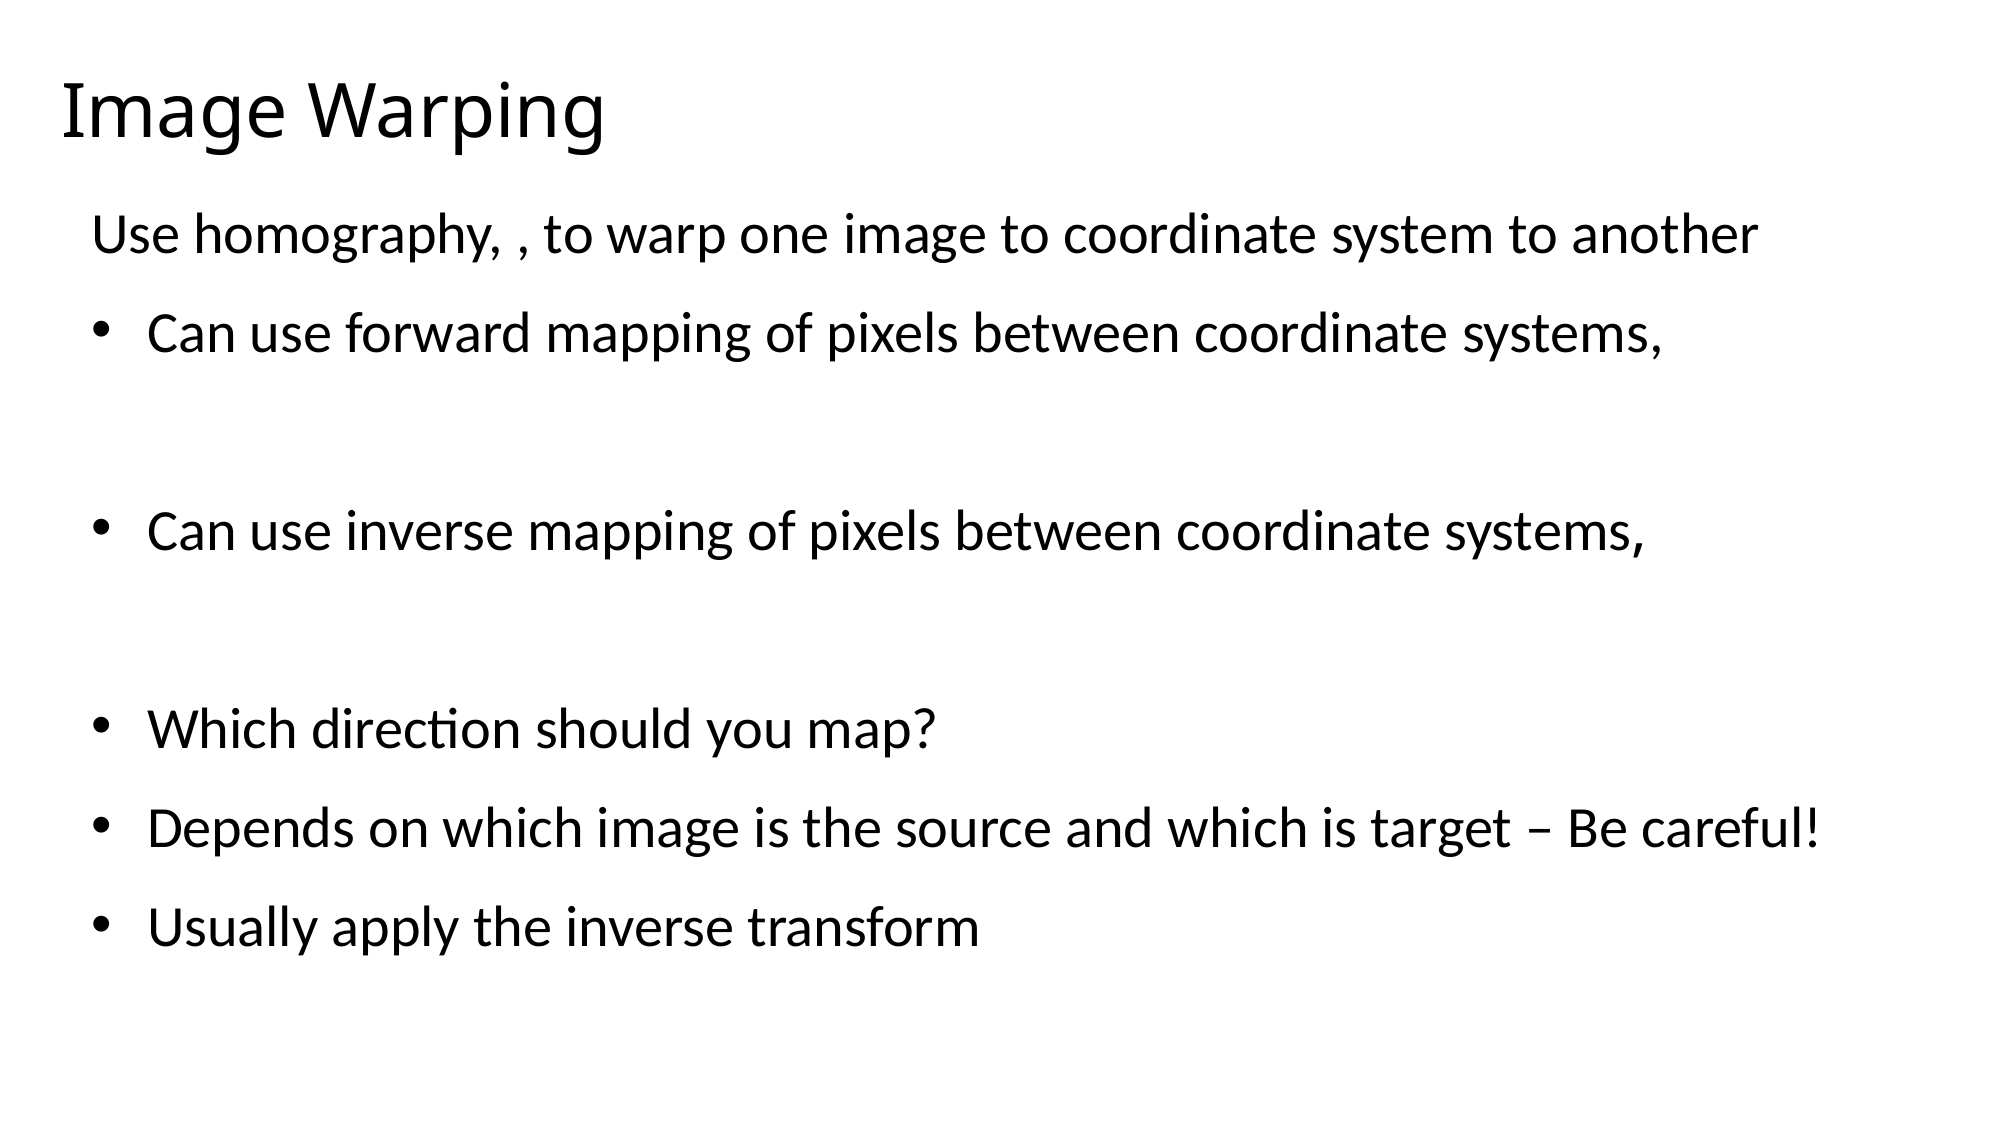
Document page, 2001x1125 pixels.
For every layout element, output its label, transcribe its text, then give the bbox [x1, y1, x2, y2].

title Image Warping [26, 0, 1953, 161]
